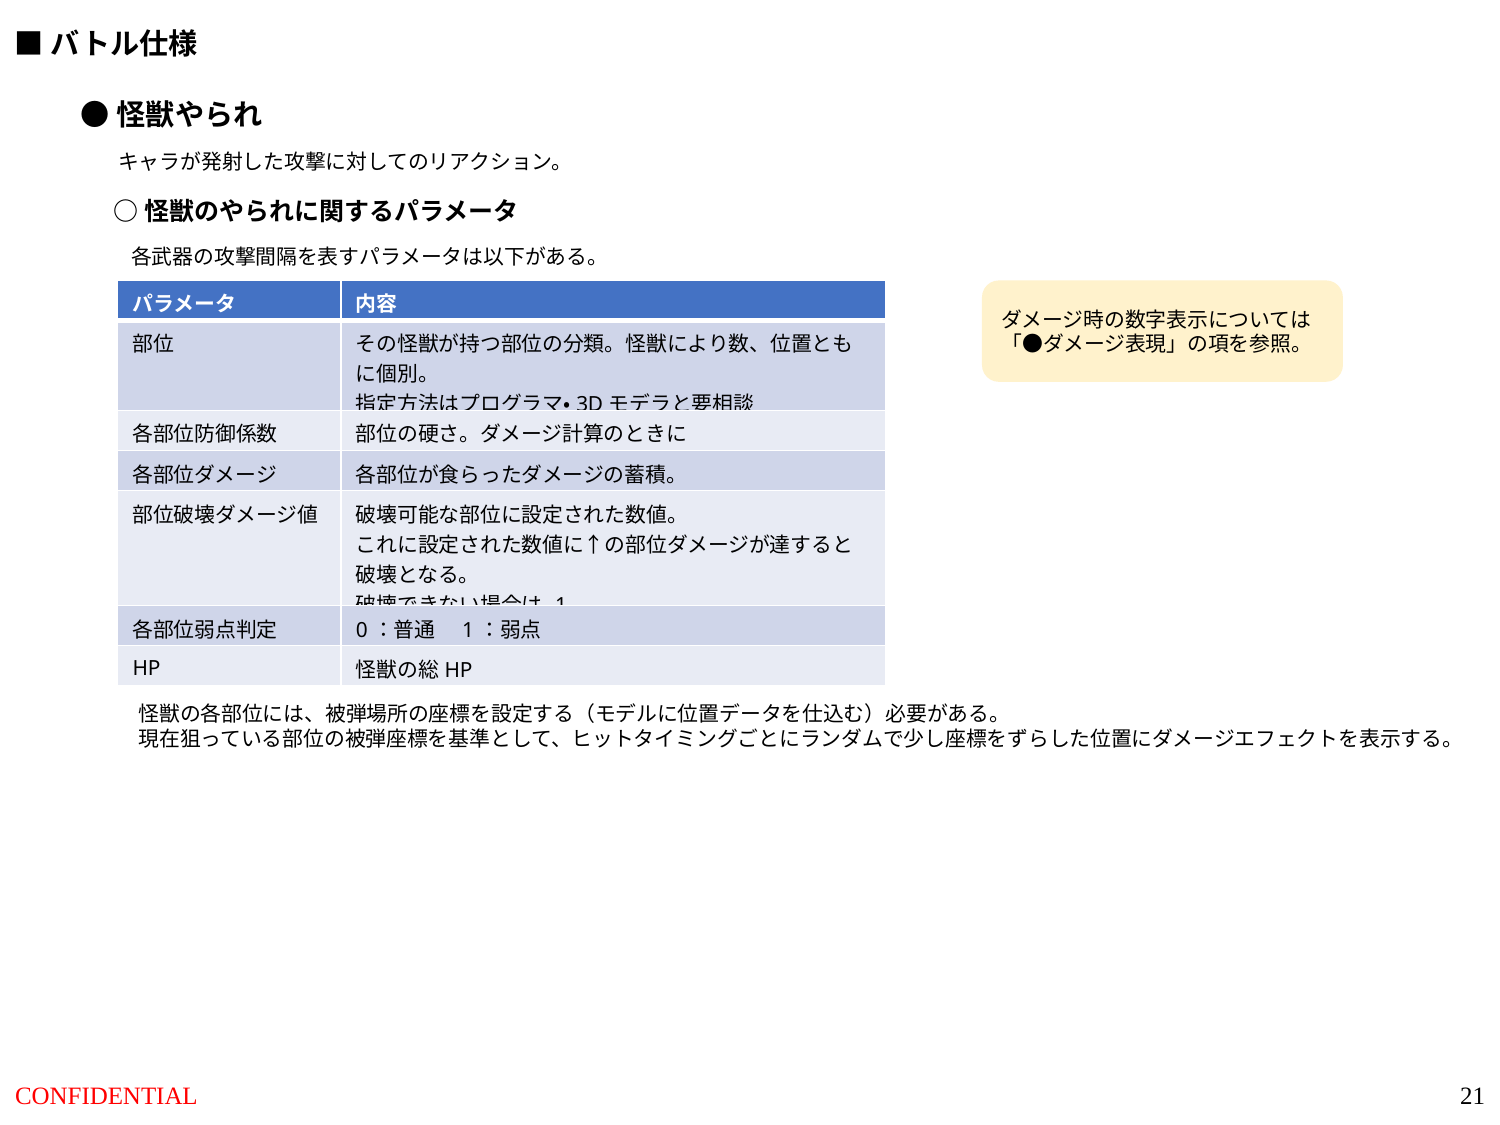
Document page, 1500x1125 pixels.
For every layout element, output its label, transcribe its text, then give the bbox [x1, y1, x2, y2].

text_box 各武器の攻撃間隔を表すパラメータは以下がある。 [116, 236, 623, 276]
text_box ●怪獣やられ [65, 88, 278, 139]
table_cell 怪獣の総HP [342, 646, 885, 685]
text_box ○怪獣のやられに関するパラメータ [98, 188, 534, 233]
table_cell 破壊可能な部位に設定された数値。 これに設定された数値に↑の部位ダメージが達すると破壊となる。 破壊できない場合は-1。 [342, 491, 885, 605]
table_cell 部位の硬さ。ダメージ計算のときに [342, 411, 885, 450]
table_cell 各部位ダメージ [118, 451, 340, 490]
table_cell 各部位防御係数 [118, 411, 340, 450]
text_box ■バトル仕様 [0, 17, 213, 68]
table_cell その怪獣が持つ部位の分類。怪獣により数、位置ともに個別。 指定方法はプログラマ・3Dモデラと要相談 [342, 323, 885, 410]
slide_number 21 [1162, 1065, 1500, 1125]
table_cell 部位 [118, 323, 340, 410]
table_cell 各部位弱点判定 [118, 606, 340, 645]
text_box ダメージ時の数字表示については 「●ダメージ表現」の項を参照。 [980, 279, 1345, 383]
table_cell 部位破壊ダメージ値 [118, 491, 340, 605]
footer CONFIDENTIAL [0, 1065, 507, 1125]
table_header パラメータ [118, 281, 340, 318]
table_cell 0：普通 1：弱点 [342, 606, 885, 645]
table_cell 各部位が食らったダメージの蓄積。 [342, 451, 885, 490]
table_header 内容 [342, 281, 885, 318]
text_box キャラが発射した攻撃に対してのリアクション。 [103, 141, 588, 182]
table_cell HP [118, 646, 340, 685]
text_box 怪獣の各部位には、被弾場所の座標を設定する（モデルに位置データを仕込む）必要がある。 現在狙っている部位の被弾座標を基準として、ヒットタイミングごとにランダムで少し座標をずらした位置にダメージエフェクトを表示する。 [123, 692, 1478, 758]
